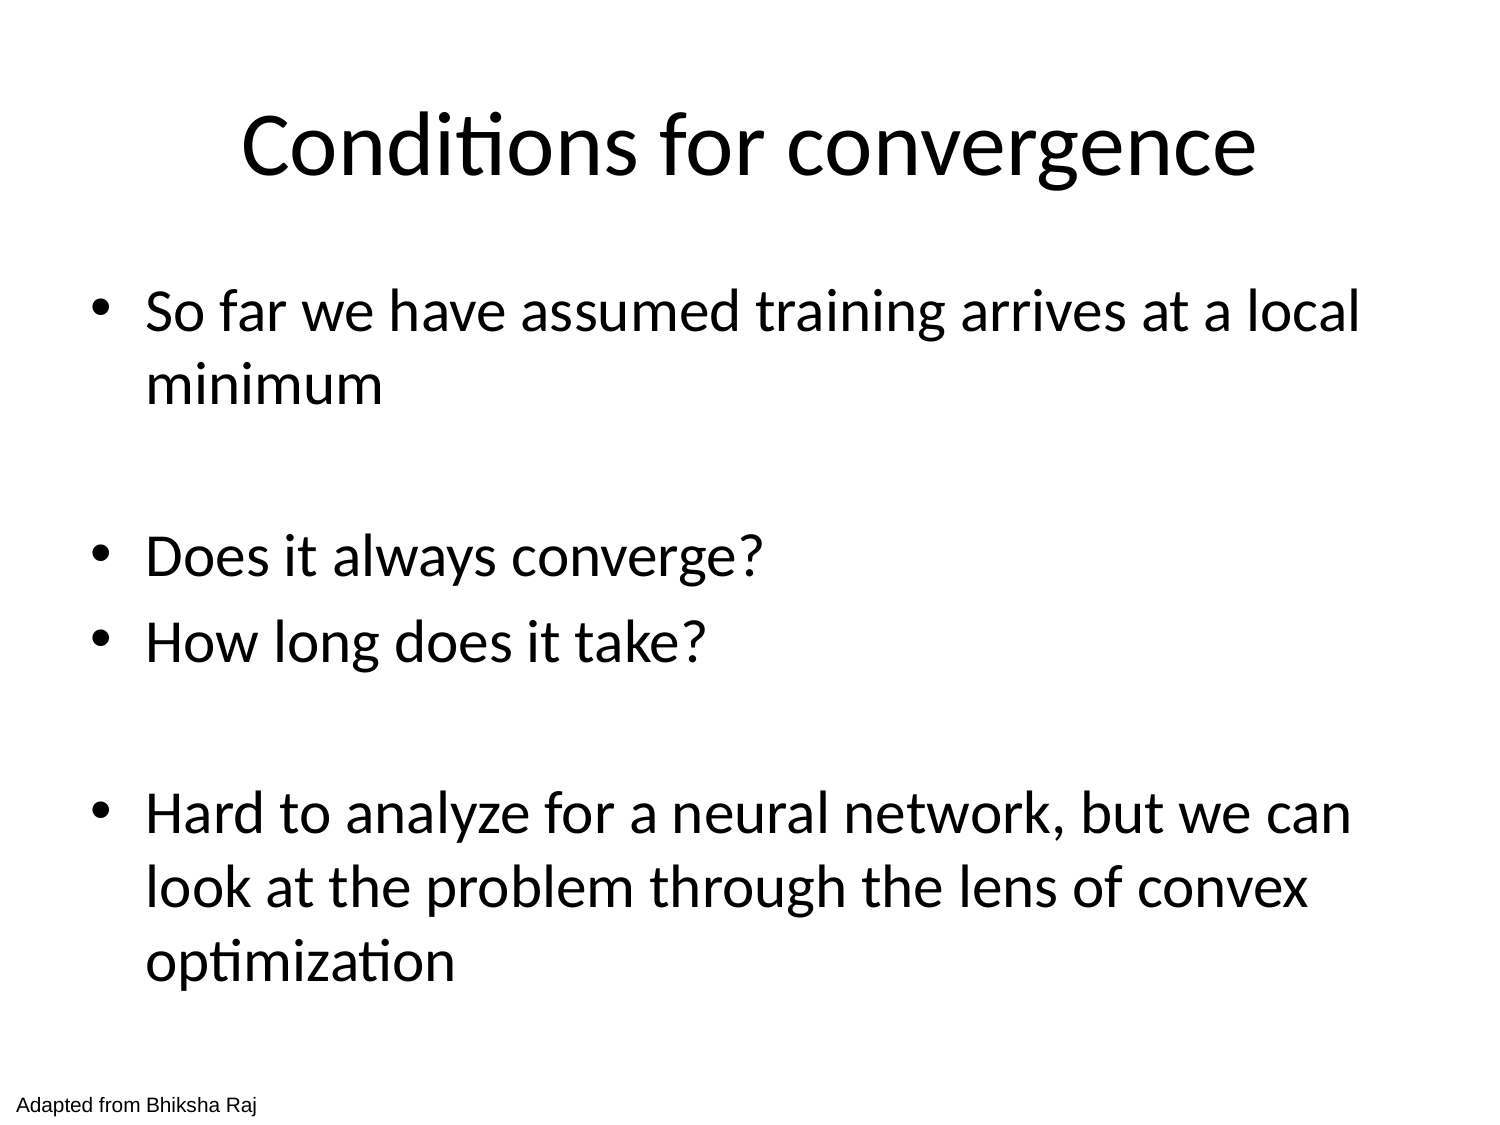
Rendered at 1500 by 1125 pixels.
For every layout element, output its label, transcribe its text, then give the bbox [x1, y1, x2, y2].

list So far we have assumed training arrives at a local minimum Does it always converge? How long does it take? Hard to analyze for a neural network, but we can look at the problem through the lens of convex optimization [75, 262, 1425, 1005]
text_box Adapted from Bhiksha Raj [1, 1084, 272, 1125]
title Conditions for convergence [75, 45, 1425, 233]
